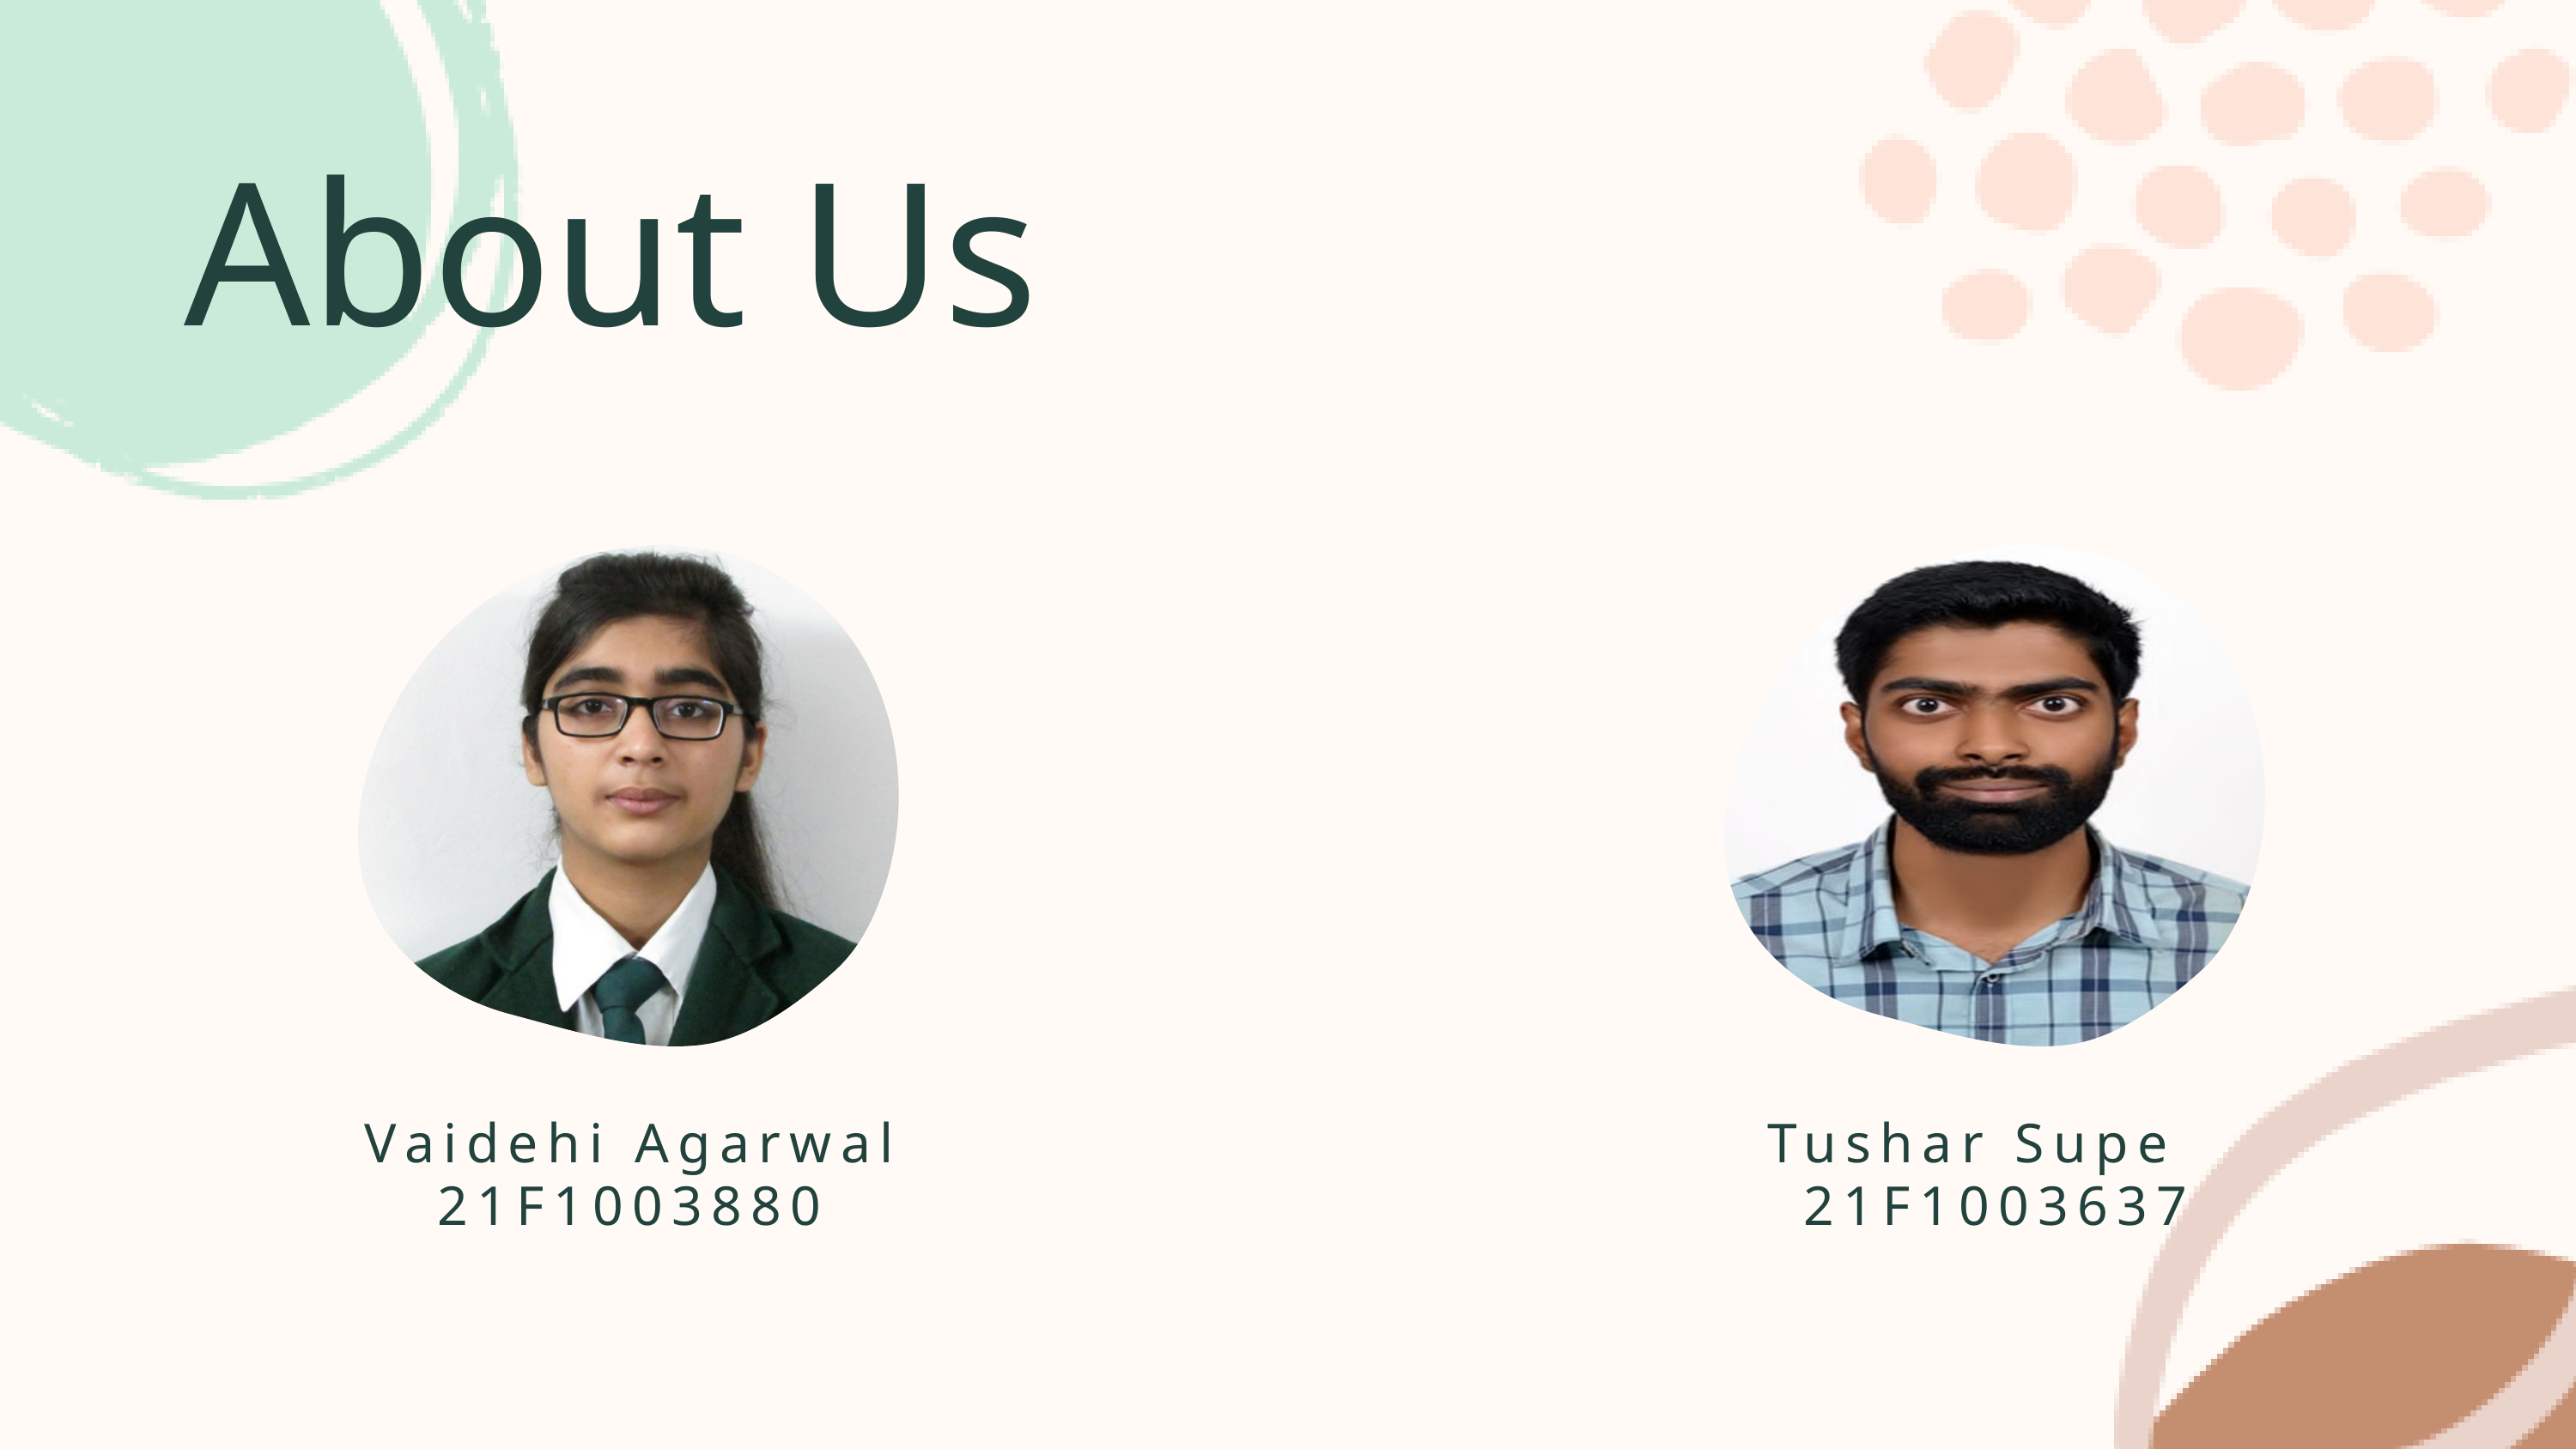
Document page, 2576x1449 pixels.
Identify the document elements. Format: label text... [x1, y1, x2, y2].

picture [0, 0, 524, 532]
picture [1859, 0, 2576, 405]
text_box 21F1003880 [284, 1173, 975, 1237]
text_box 21F1003637 [1650, 1169, 2110, 1237]
text_box Vaidehi Agarwal [258, 1106, 1002, 1173]
text_box About Us [528, 198, 1288, 366]
picture [2114, 980, 2576, 1449]
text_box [1717, 544, 2287, 1053]
text_box Tushar Supe [1686, 1106, 2110, 1173]
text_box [352, 506, 907, 1062]
